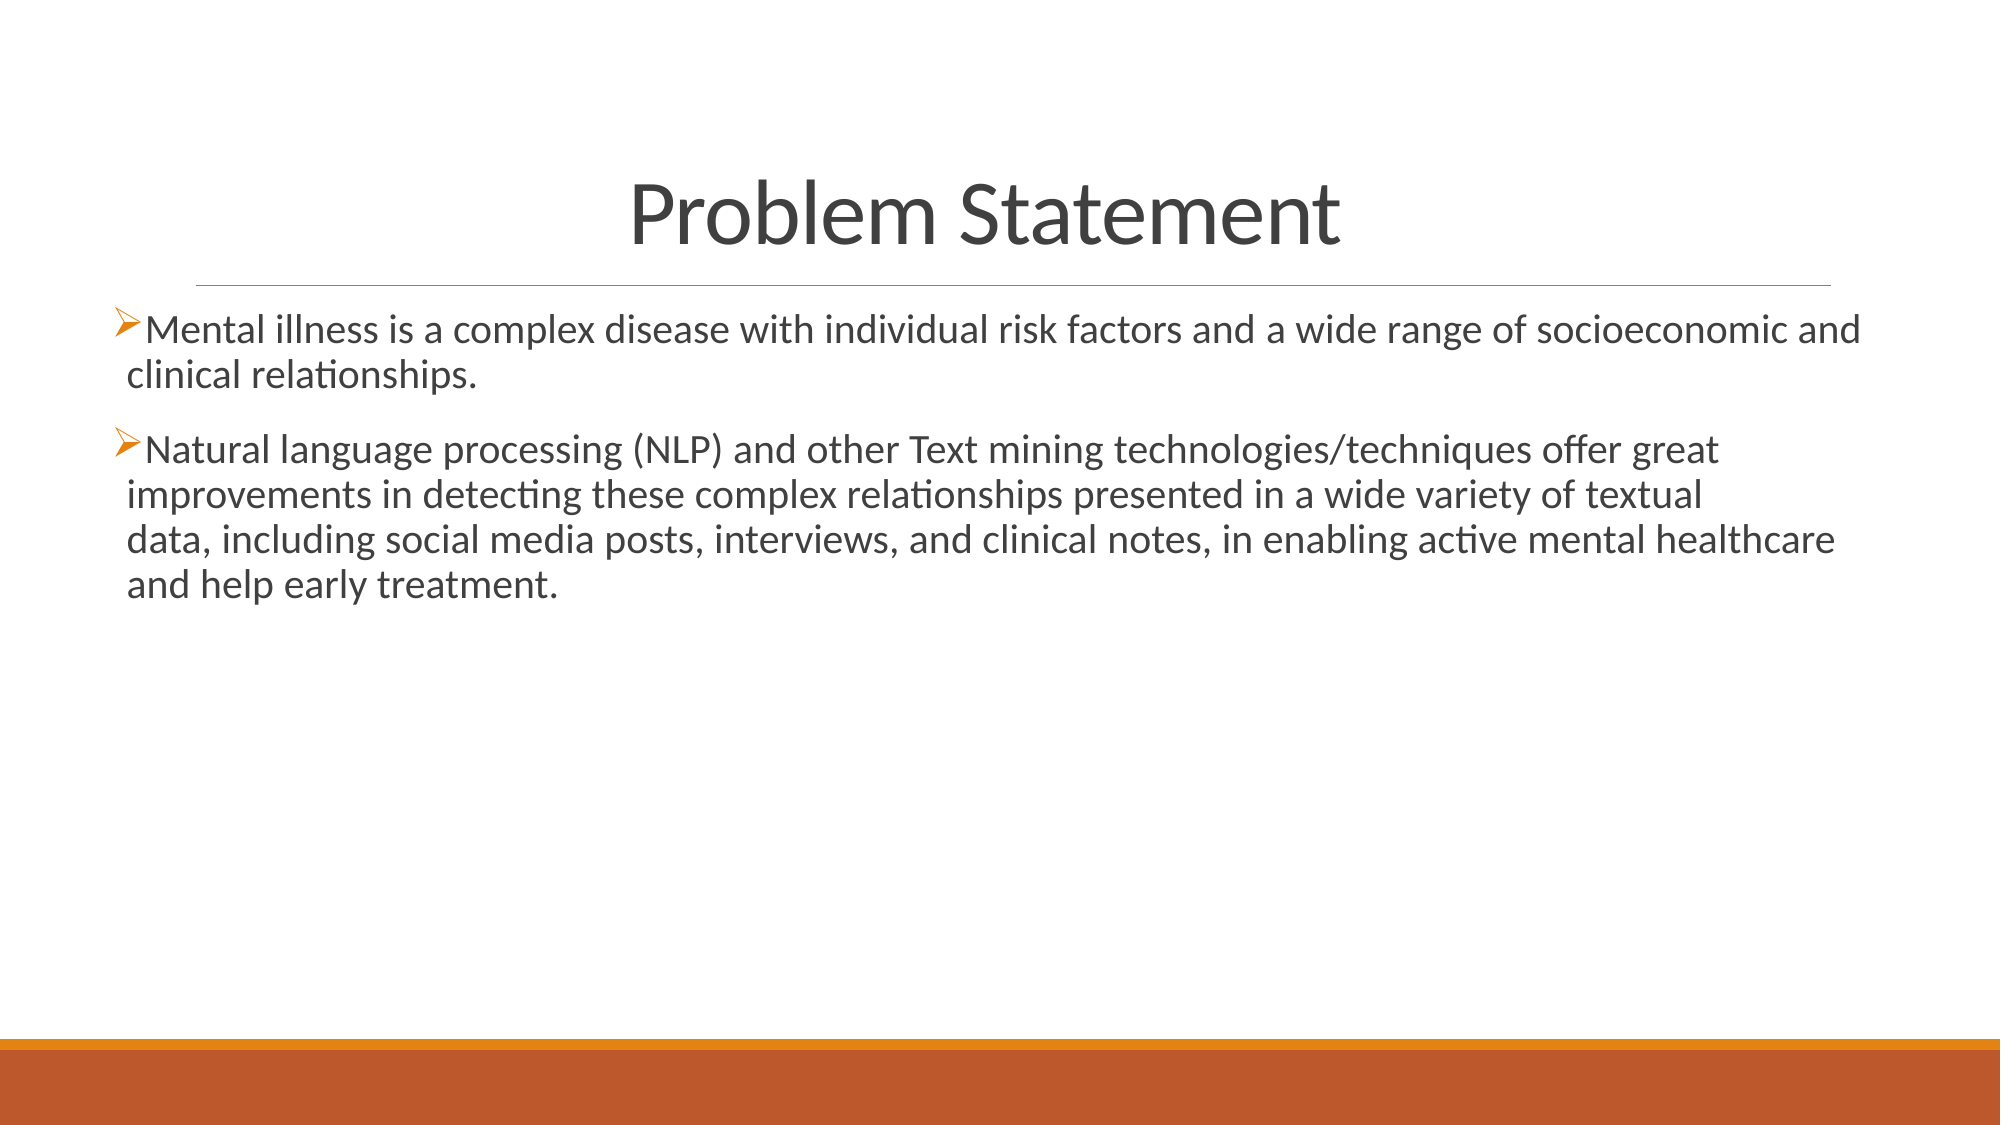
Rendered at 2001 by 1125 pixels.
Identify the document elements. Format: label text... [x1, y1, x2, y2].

list Mental illness is a complex disease with individual risk factors and a wide range of socioeconomic and clinical relationships. ​ Natural language processing (NLP) and other Text mining technologies/techniques offer great improvements in detecting these complex relationships presented in a wide variety of textual data, including social media posts, interviews, and clinical notes, in enabling active mental healthcare and help early treatment. [111, 300, 1887, 1125]
title Problem Statement [207, 160, 1764, 272]
